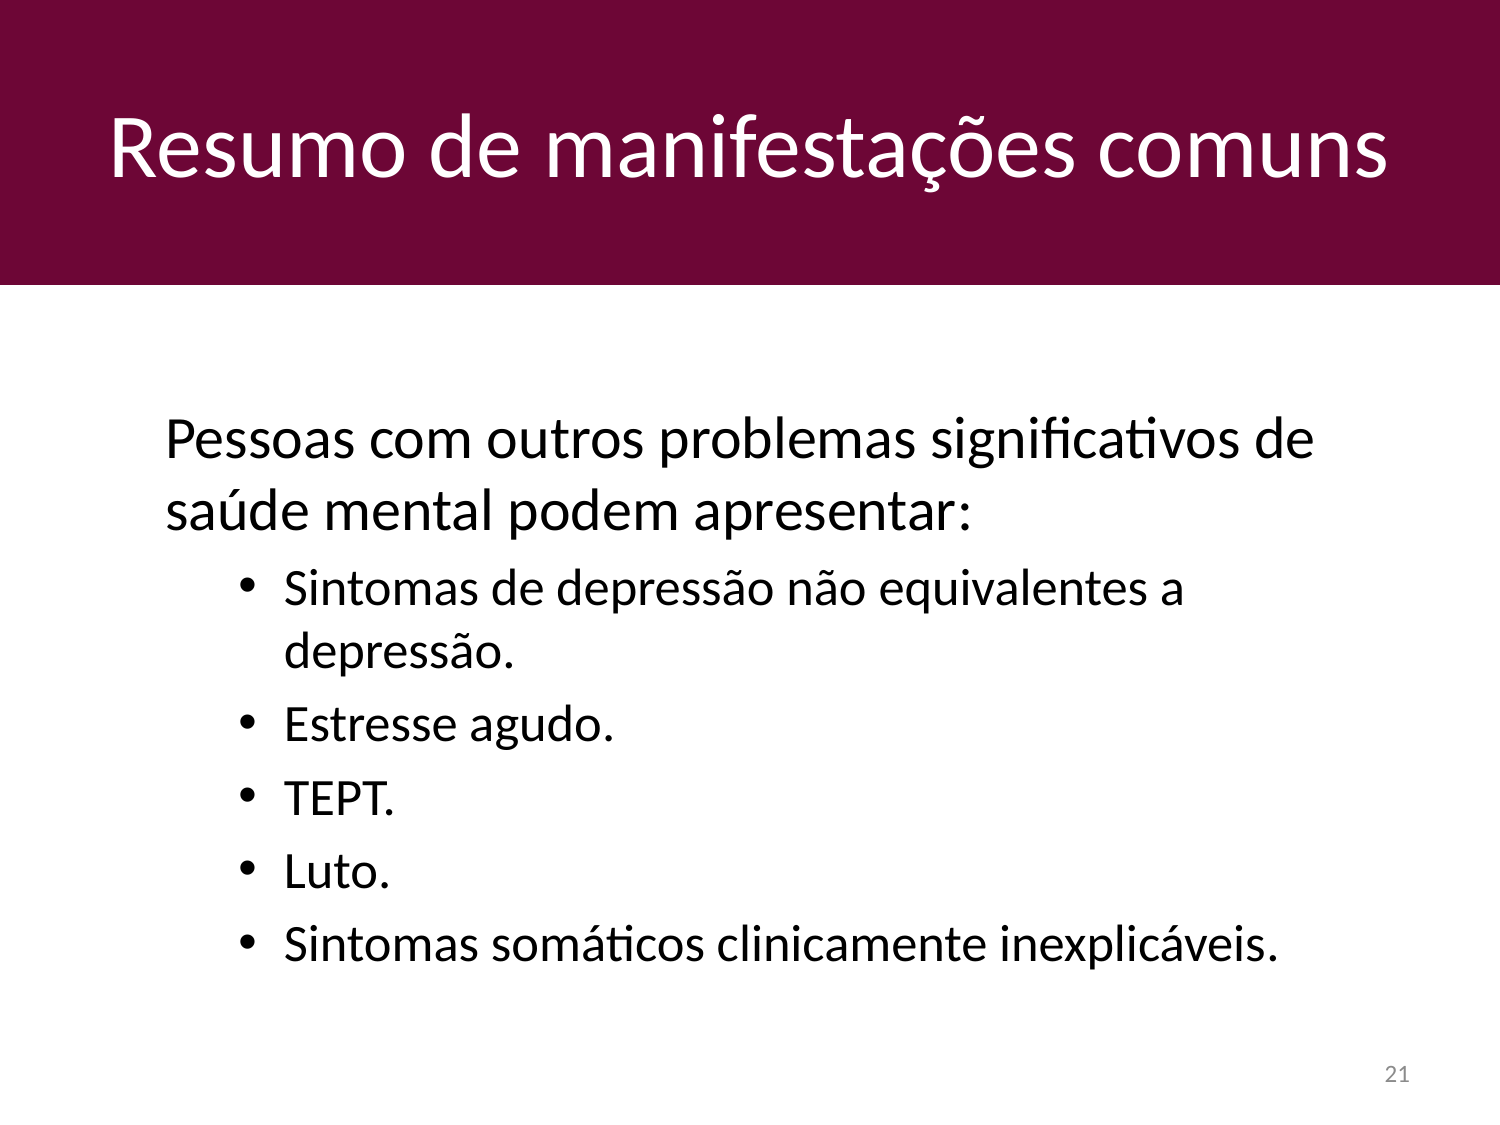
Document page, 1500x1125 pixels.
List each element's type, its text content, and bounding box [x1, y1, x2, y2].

text_box [0, 281, 1500, 285]
slide_number 21 [1074, 1042, 1425, 1103]
list Pessoas com outros problemas significativos de saúde mental podem apresentar: Sintomas de depressão não equivalentes a depressão. Estresse agudo. TEPT. Luto. Sintomas somáticos clinicamente inexplicáveis. [150, 391, 1403, 981]
title Resumo de manifestações comuns [0, 0, 1500, 281]
